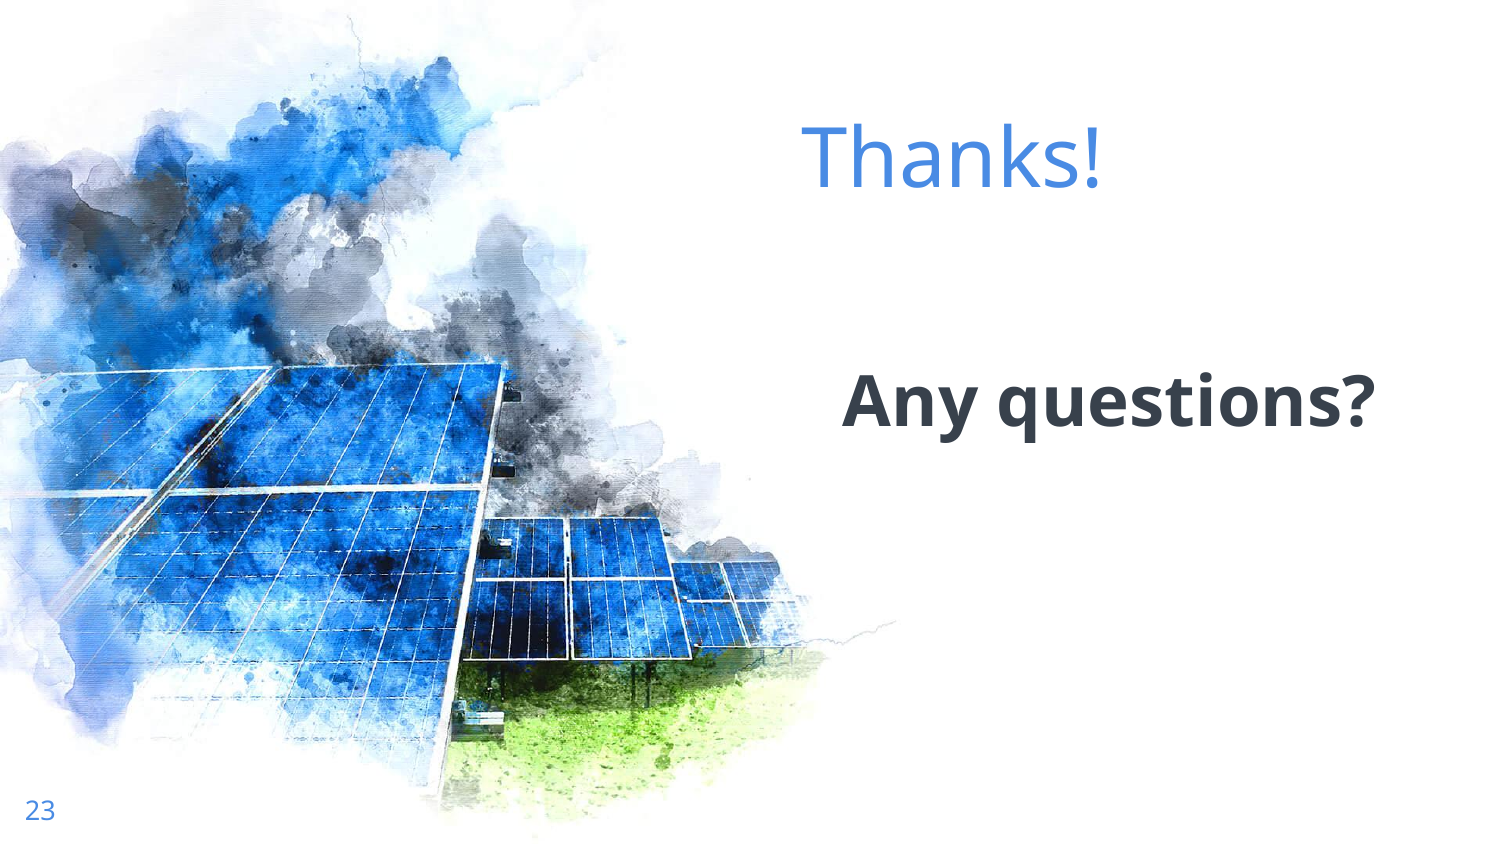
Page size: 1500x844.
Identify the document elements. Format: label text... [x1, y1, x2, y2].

slide_number ‹#› [24, 779, 115, 844]
subtitle Any questions? [842, 342, 1500, 698]
picture [0, 0, 1500, 844]
title Thanks! [801, 73, 1500, 204]
